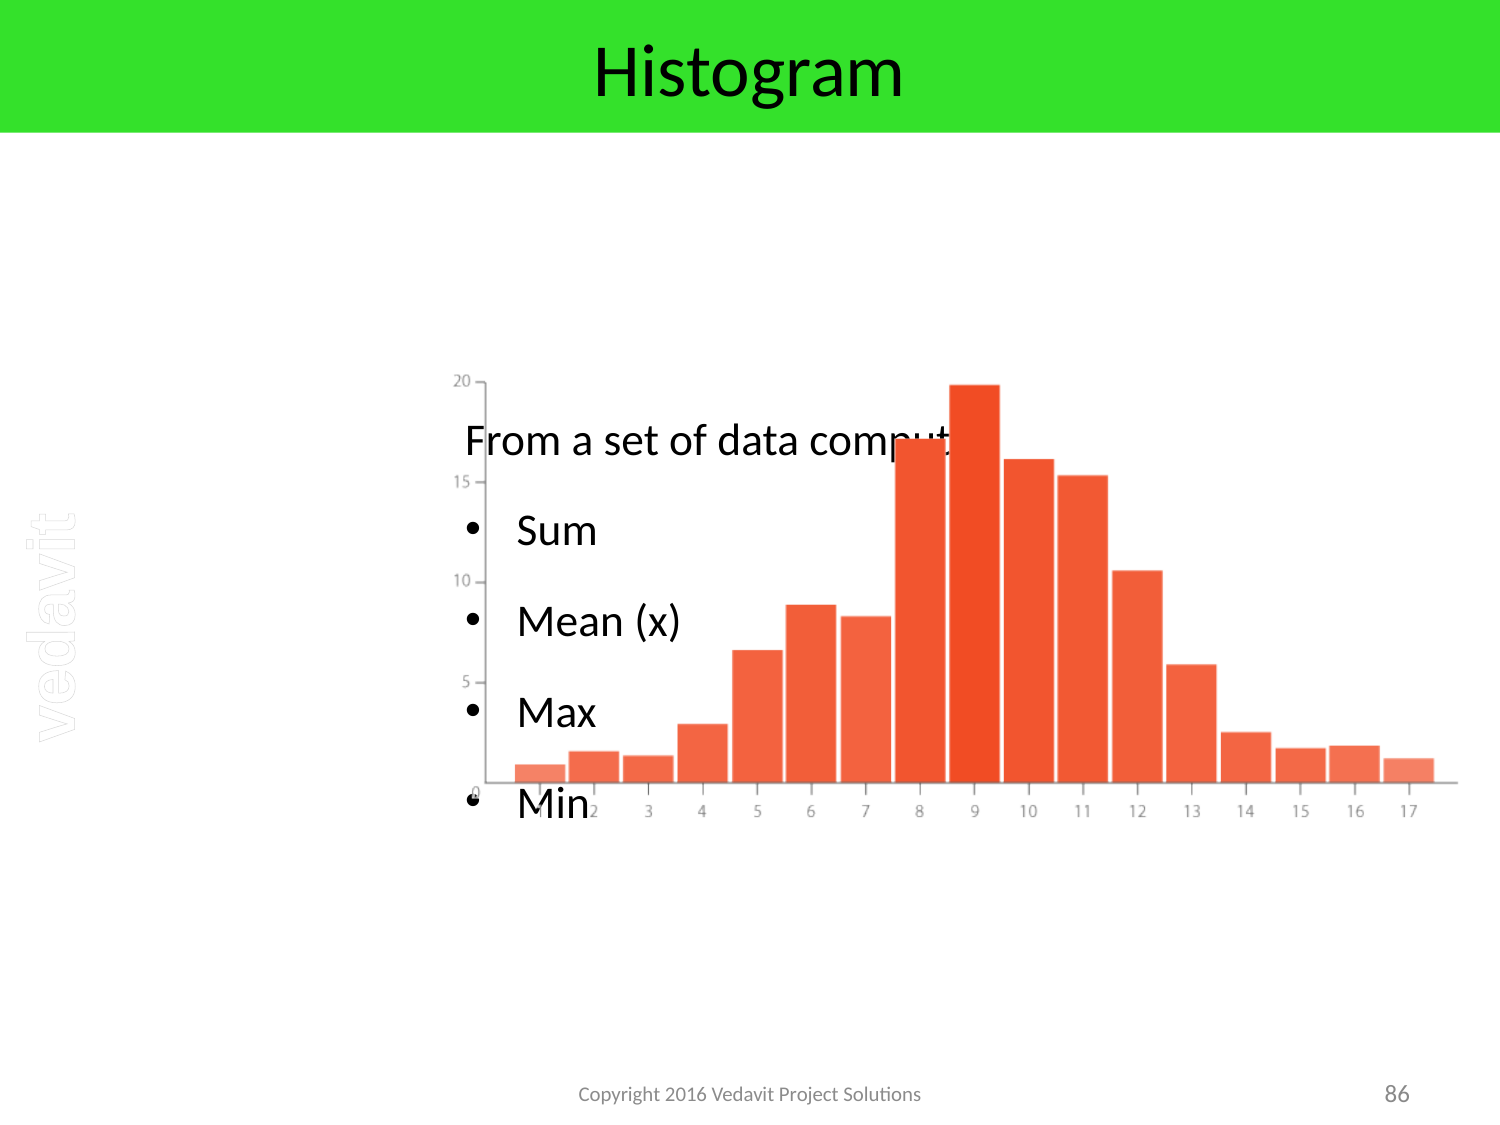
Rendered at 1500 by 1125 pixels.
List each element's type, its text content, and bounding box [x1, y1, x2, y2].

title Histogram [0, 0, 1500, 133]
footer Copyright 2016 Vedavit Project Solutions [512, 1062, 988, 1123]
picture [422, 337, 1500, 838]
slide_number 86 [1074, 1062, 1425, 1123]
